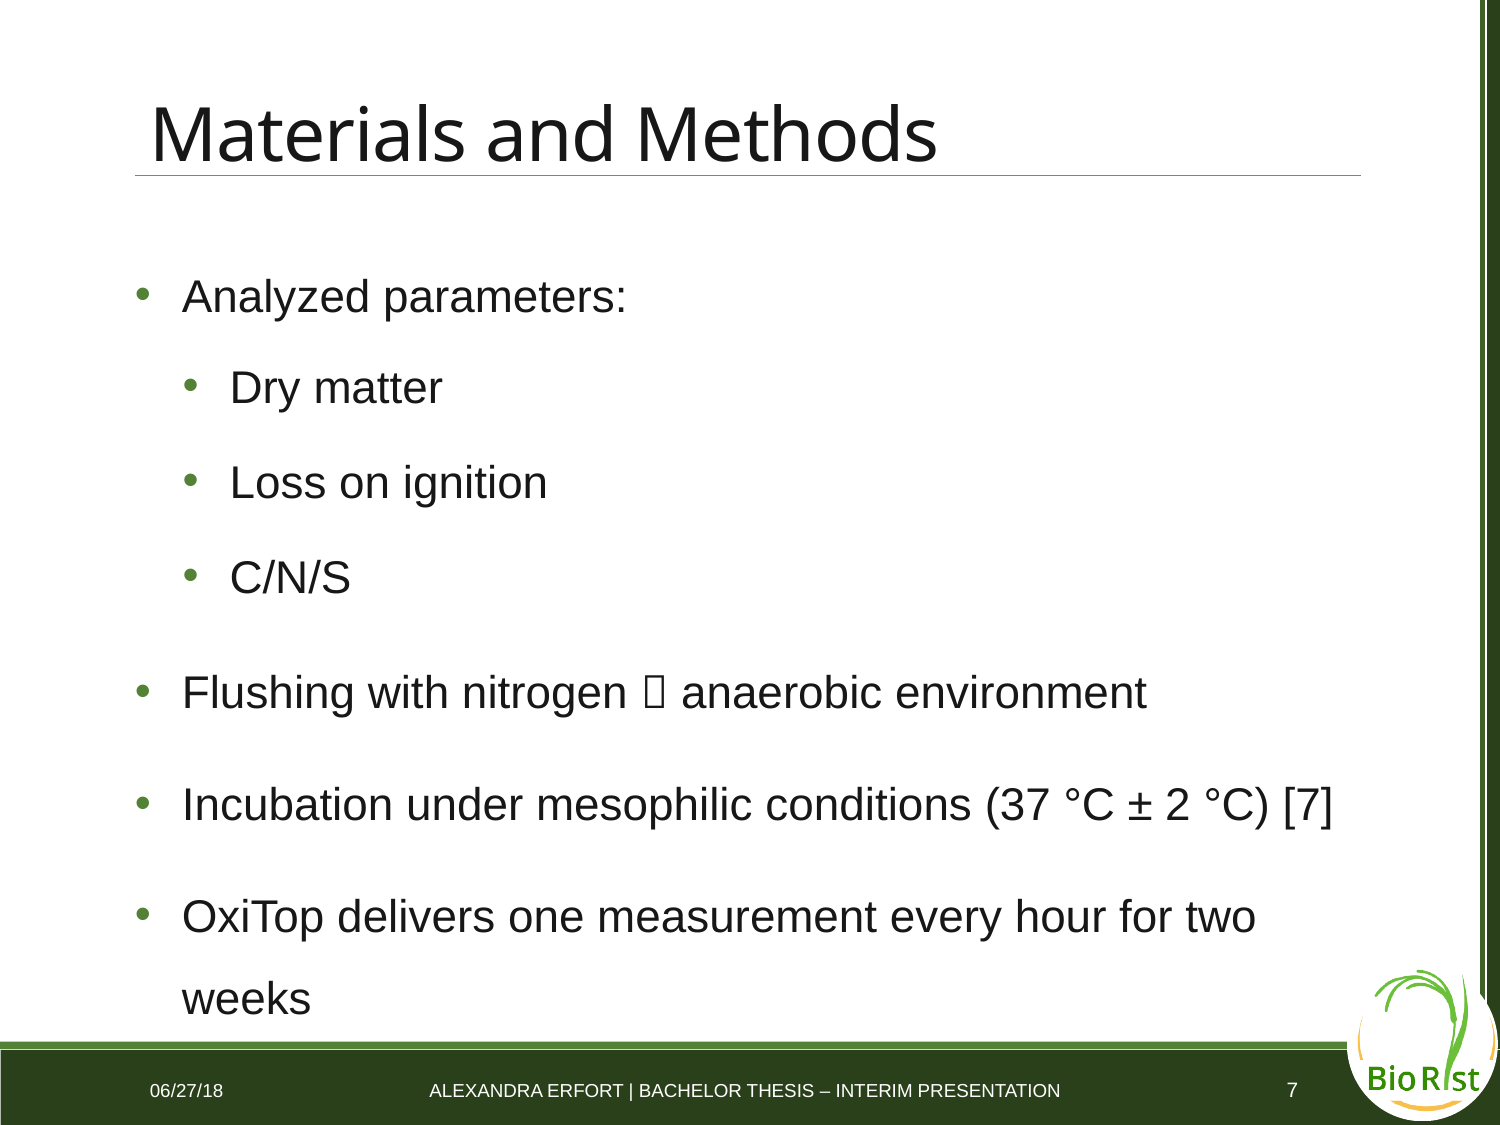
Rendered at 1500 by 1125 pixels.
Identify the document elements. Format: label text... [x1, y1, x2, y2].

footer [453, 1059, 1047, 1120]
picture [1343, 961, 1500, 1122]
slide_number 7 [1151, 1059, 1314, 1120]
list Analyzed parameters: Dry matter Loss on ignition C/N/S Flushing with nitrogen  anaerobic environment Incubation under mesophilic conditions (37 °C ± 2 °C) [7] OxiTop delivers one measurement every hour for two weeks [134, 231, 1373, 892]
title Materials and Methods [134, 47, 1373, 185]
